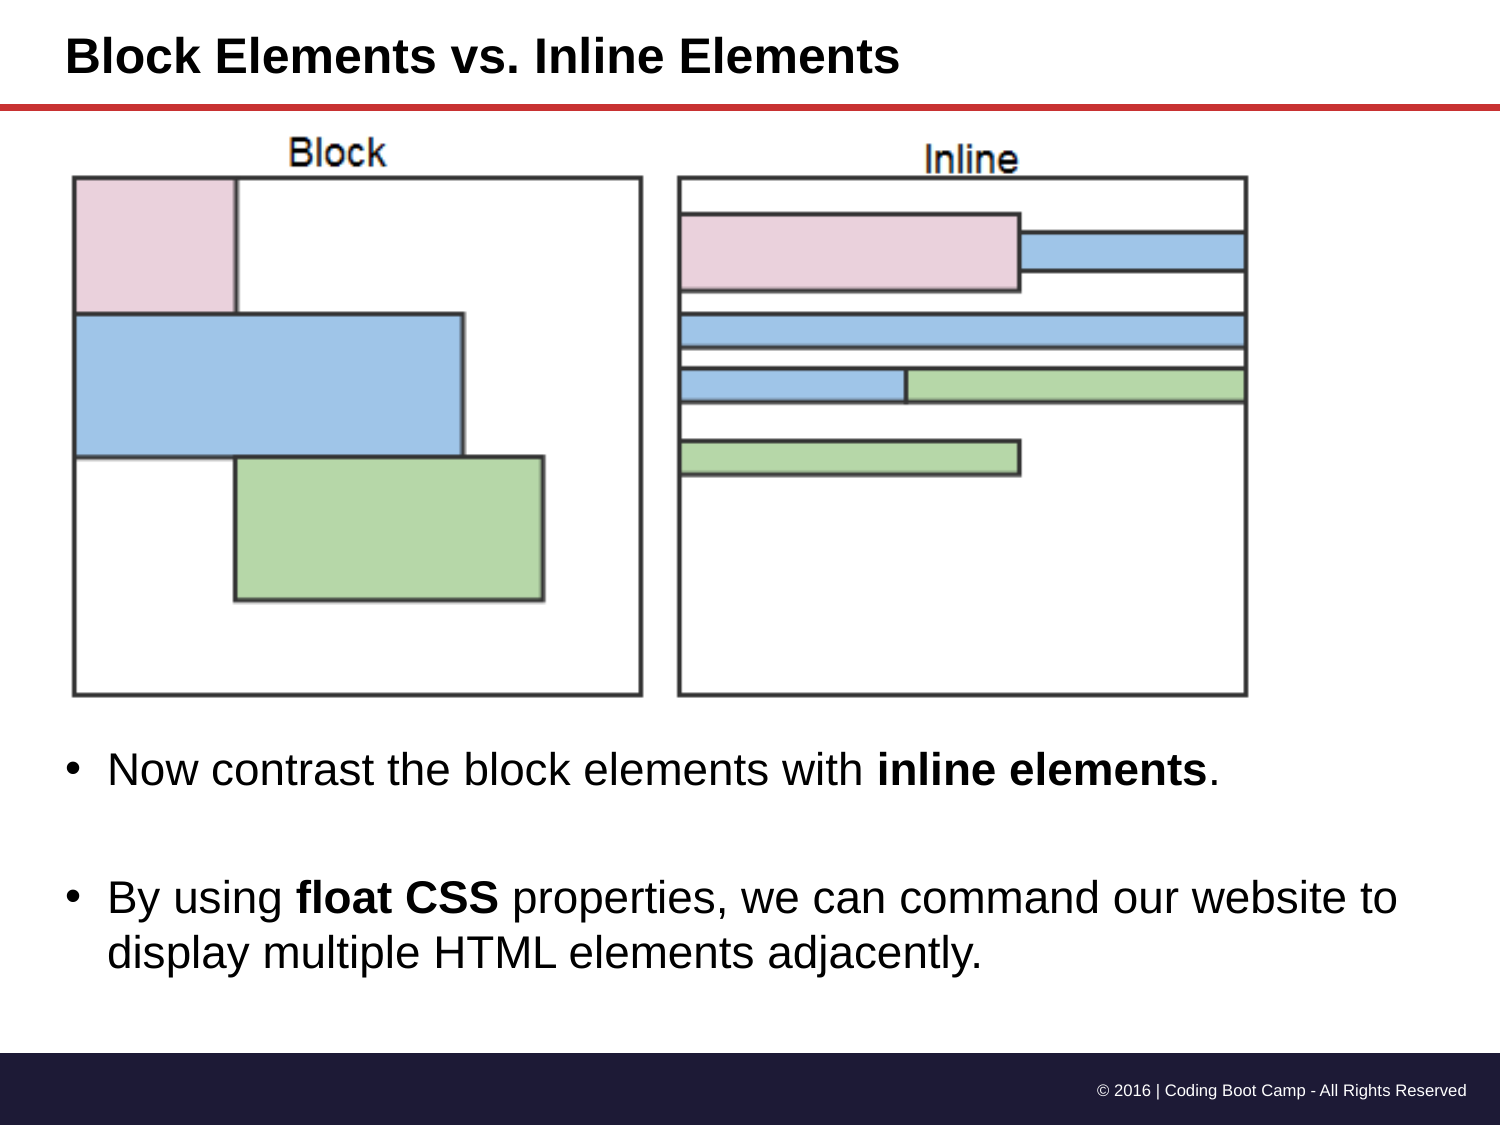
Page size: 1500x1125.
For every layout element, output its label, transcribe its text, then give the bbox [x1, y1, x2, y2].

text_box Block Elements vs. Inline Elements [49, 16, 1188, 91]
text_box Now contrast the block elements with inline elements. By using float CSS properties, we can command our website to display multiple HTML elements adjacently. [49, 724, 1463, 1050]
picture [49, 115, 1301, 732]
